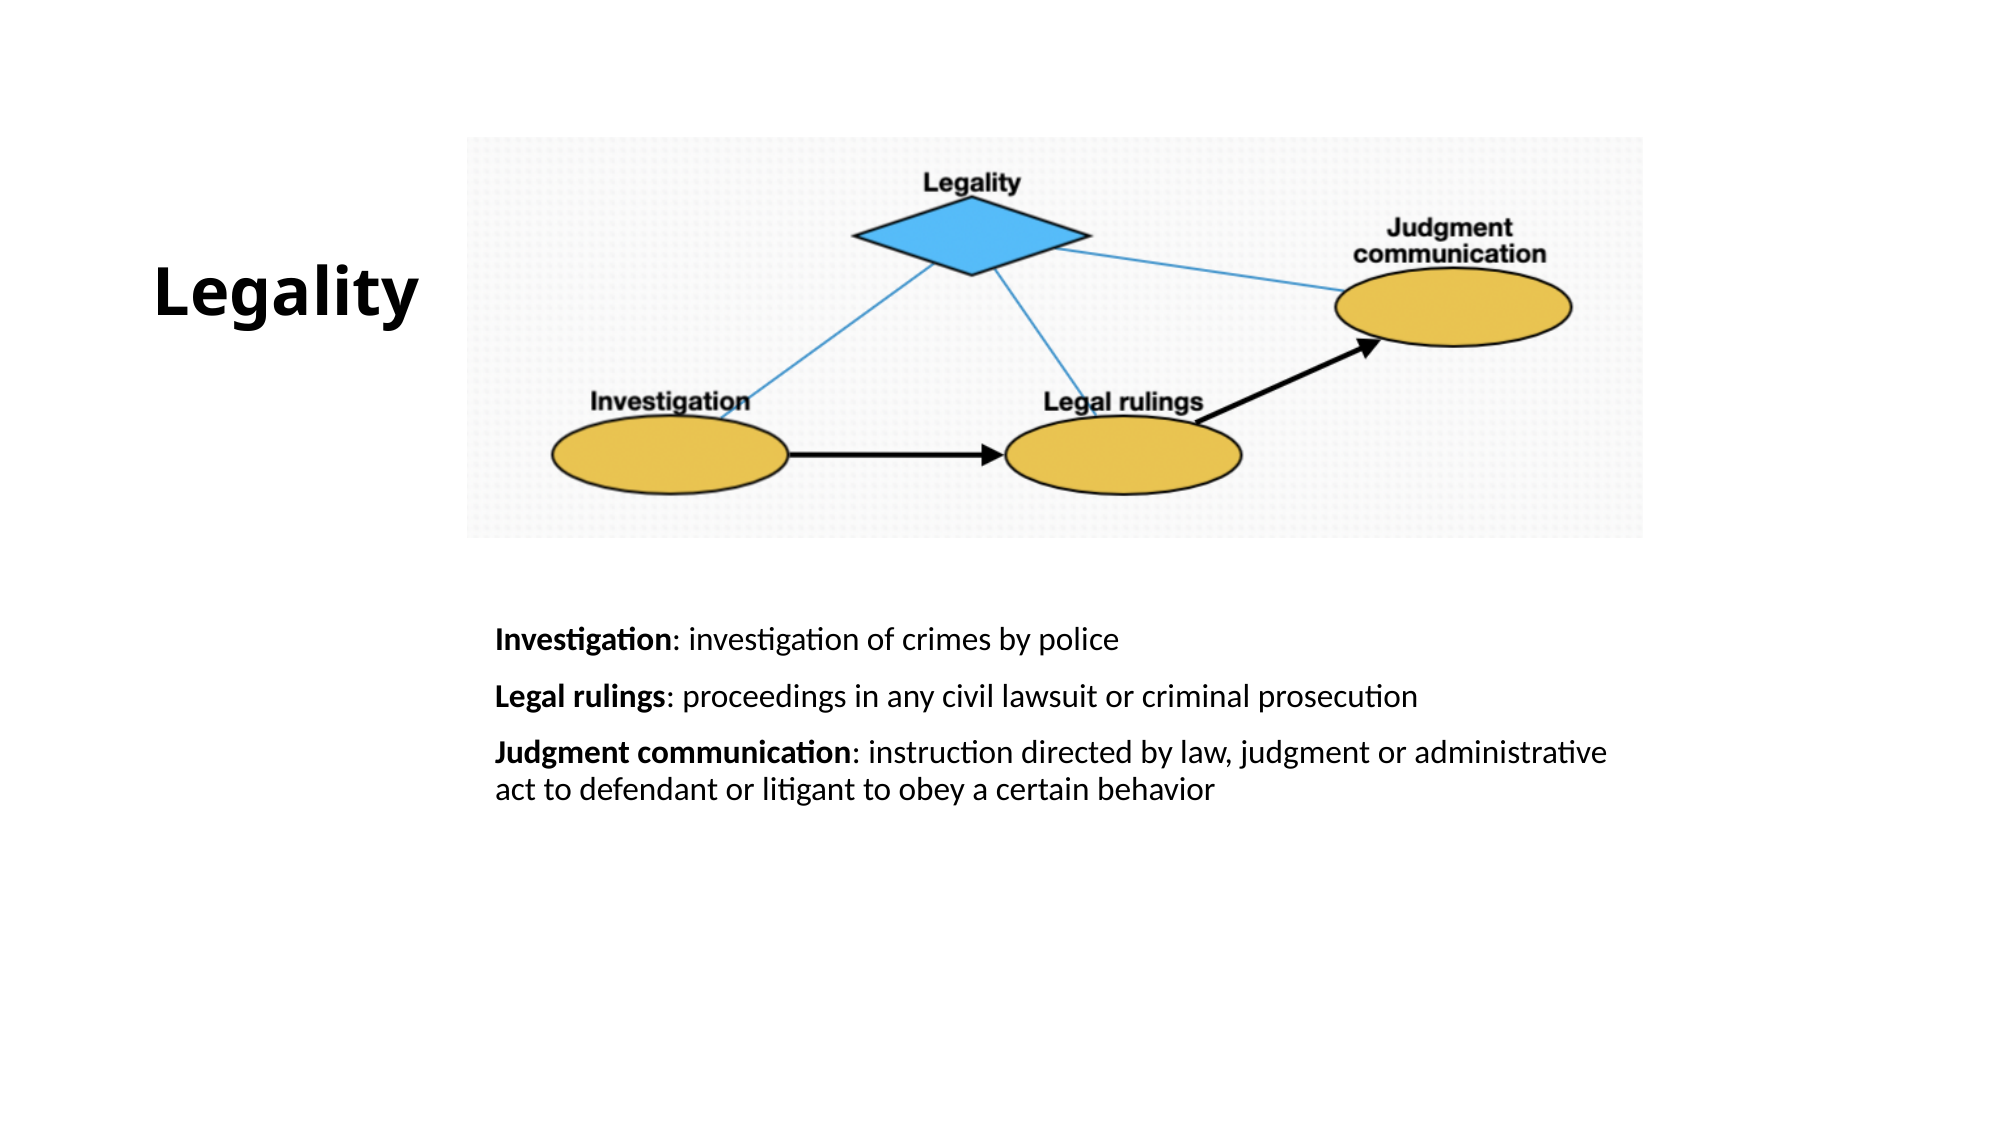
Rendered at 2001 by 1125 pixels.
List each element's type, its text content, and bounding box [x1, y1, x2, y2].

title Legality [137, 75, 783, 338]
picture [467, 137, 1643, 538]
list Investigation: investigation of crimes by police Legal rulings: proceedings in any civil lawsuit or criminal prosecution Judgment communication: instruction directed by law, judgment or administrative act to defendant or litigant to obey a certain behavior [479, 614, 1655, 988]
